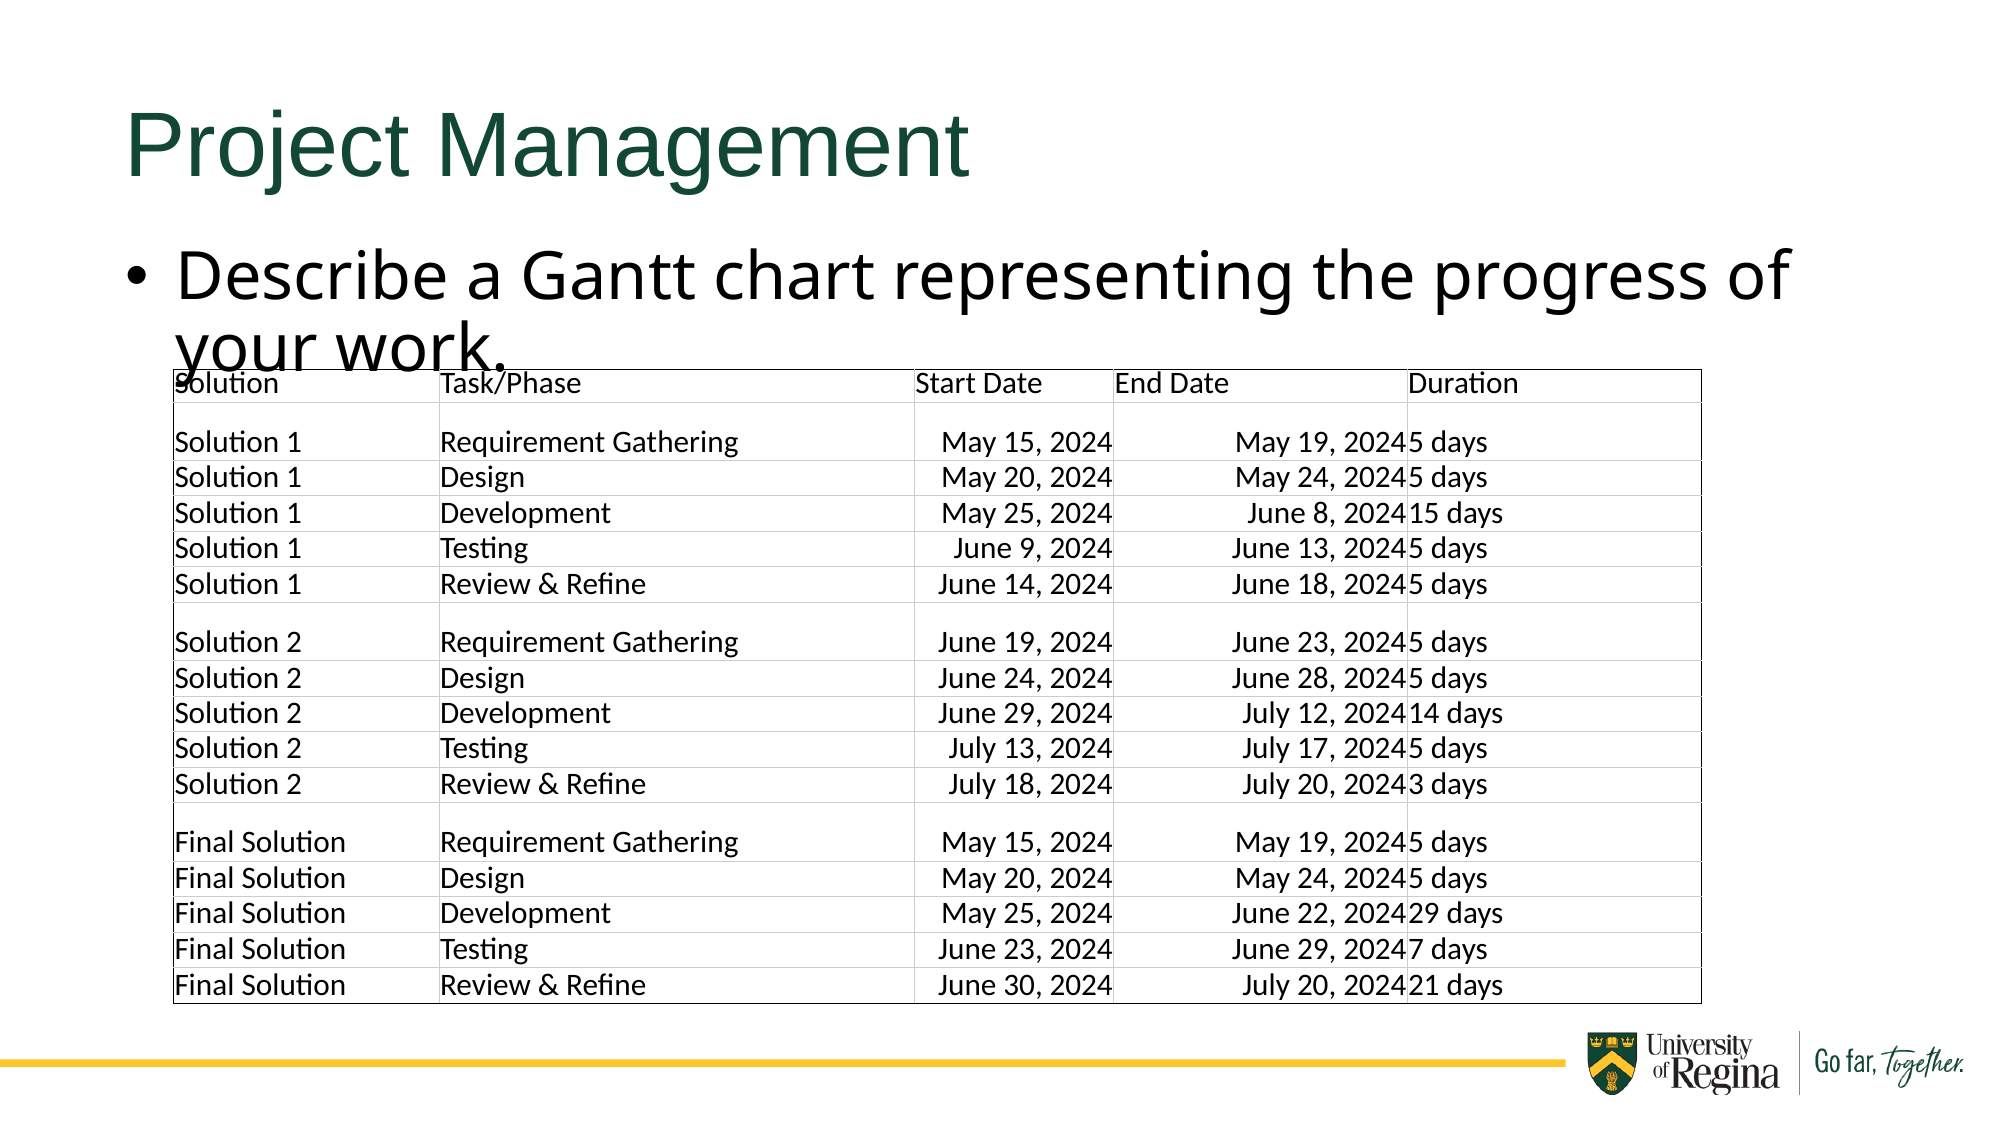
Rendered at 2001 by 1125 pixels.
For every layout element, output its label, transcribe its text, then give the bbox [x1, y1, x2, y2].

table_cell June 14, 2024 [915, 567, 1113, 602]
table_header Task/Phase [440, 370, 914, 402]
list Project Management [109, 89, 1891, 213]
table_cell Solution 2 [174, 697, 439, 731]
table_header Solution [174, 370, 439, 402]
table_cell Design [440, 661, 914, 696]
table_cell 5 days [1408, 603, 1701, 660]
table_cell Testing [440, 933, 914, 967]
table_cell July 12, 2024 [1114, 697, 1407, 731]
table_cell Solution 2 [174, 603, 439, 660]
table_cell Solution 1 [174, 567, 439, 602]
table_cell May 24, 2024 [1114, 461, 1407, 495]
table_cell May 25, 2024 [915, 496, 1113, 531]
table_cell June 28, 2024 [1114, 661, 1407, 696]
table_cell Final Solution [174, 897, 439, 932]
table_cell Design [440, 461, 914, 495]
table_cell Solution 2 [174, 661, 439, 696]
table_cell 5 days [1408, 567, 1701, 602]
table_cell May 20, 2024 [915, 461, 1113, 495]
table_cell May 25, 2024 [915, 897, 1113, 932]
table_cell June 19, 2024 [915, 603, 1113, 660]
table_cell May 24, 2024 [1114, 862, 1407, 896]
table_cell June 13, 2024 [1114, 532, 1407, 566]
table_cell Solution 1 [174, 496, 439, 531]
table_cell 29 days [1408, 897, 1701, 932]
table_cell June 29, 2024 [915, 697, 1113, 731]
table_cell 5 days [1408, 661, 1701, 696]
table_header Duration [1408, 370, 1701, 402]
table_cell July 13, 2024 [915, 732, 1113, 767]
table_cell Development [440, 697, 914, 731]
table_cell May 15, 2024 [915, 403, 1113, 460]
table_cell Review & Refine [440, 567, 914, 602]
table_cell June 23, 2024 [915, 933, 1113, 967]
table_cell Solution 1 [174, 532, 439, 566]
table_cell Review & Refine [440, 768, 914, 802]
table_cell 5 days [1408, 862, 1701, 896]
table_header End Date [1114, 370, 1407, 402]
table_cell July 20, 2024 [1114, 968, 1407, 1003]
table_cell Requirement Gathering [440, 403, 914, 460]
table_cell May 15, 2024 [915, 803, 1113, 861]
table_cell 5 days [1408, 732, 1701, 767]
table_cell Solution 2 [174, 768, 439, 802]
table_cell 3 days [1408, 768, 1701, 802]
table_cell May 19, 2024 [1114, 403, 1407, 460]
table_cell Design [440, 862, 914, 896]
table_cell 14 days [1408, 697, 1701, 731]
table_cell June 23, 2024 [1114, 603, 1407, 660]
table_cell Final Solution [174, 968, 439, 1003]
table_header Start Date [915, 370, 1113, 402]
table_cell June 9, 2024 [915, 532, 1113, 566]
table_cell 21 days [1408, 968, 1701, 1003]
table_cell Final Solution [174, 862, 439, 896]
table_cell July 20, 2024 [1114, 768, 1407, 802]
table_cell Solution 1 [174, 403, 439, 460]
table_cell Final Solution [174, 803, 439, 861]
table_cell May 19, 2024 [1114, 803, 1407, 861]
table_cell Solution 1 [174, 461, 439, 495]
table_cell July 18, 2024 [915, 768, 1113, 802]
table_cell Solution 2 [174, 732, 439, 767]
table_cell Development [440, 496, 914, 531]
table_cell Testing [440, 532, 914, 566]
table_cell June 29, 2024 [1114, 933, 1407, 967]
table_cell July 17, 2024 [1114, 732, 1407, 767]
table_cell Development [440, 897, 914, 932]
table_cell 5 days [1408, 803, 1701, 861]
table_cell 5 days [1408, 461, 1701, 495]
table_cell June 8, 2024 [1114, 496, 1407, 531]
table_cell 5 days [1408, 532, 1701, 566]
table_cell 7 days [1408, 933, 1701, 967]
table_cell Review & Refine [440, 968, 914, 1003]
table_cell Testing [440, 732, 914, 767]
table_cell 15 days [1408, 496, 1701, 531]
text_box Describe a Gantt chart representing the progress of your work. [109, 234, 1871, 388]
table_cell Requirement Gathering [440, 803, 914, 861]
table_cell Requirement Gathering [440, 603, 914, 660]
table_cell June 24, 2024 [915, 661, 1113, 696]
table_cell June 30, 2024 [915, 968, 1113, 1003]
table_cell May 20, 2024 [915, 862, 1113, 896]
table_cell June 18, 2024 [1114, 567, 1407, 602]
table_cell June 22, 2024 [1114, 897, 1407, 932]
table_cell 5 days [1408, 403, 1701, 460]
table_cell Final Solution [174, 933, 439, 967]
